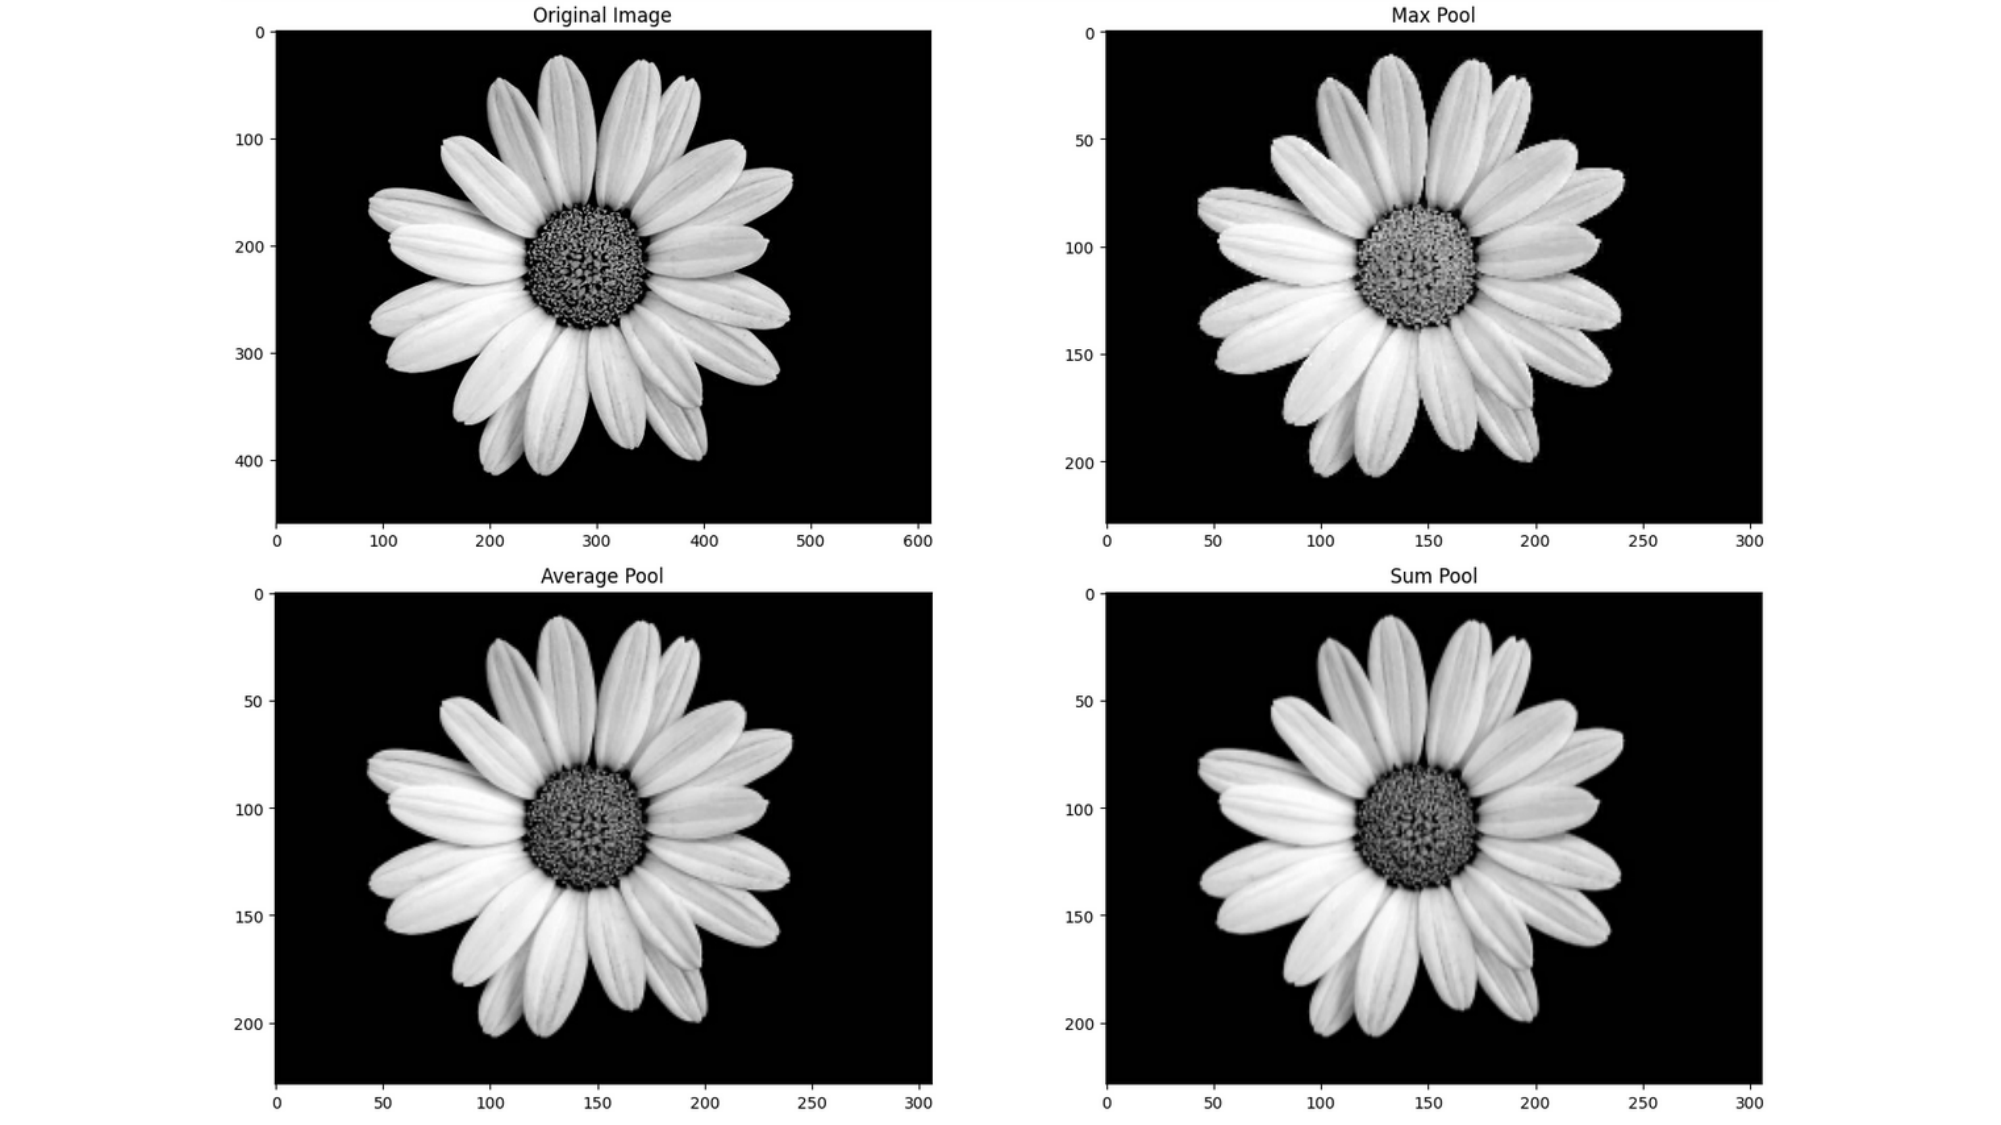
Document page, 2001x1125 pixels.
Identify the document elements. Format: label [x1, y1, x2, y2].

picture [220, 0, 1779, 1125]
